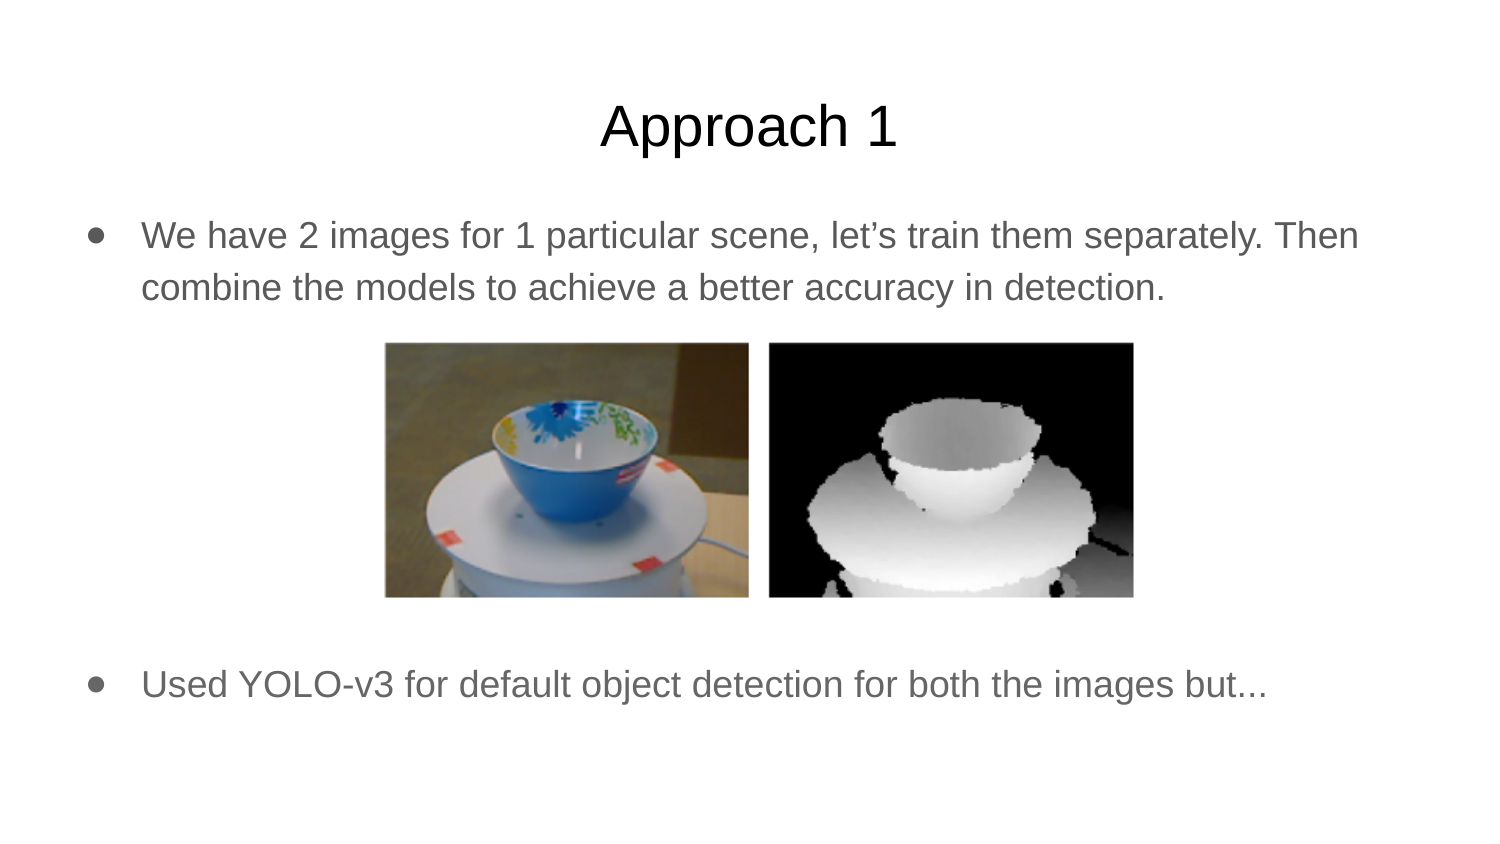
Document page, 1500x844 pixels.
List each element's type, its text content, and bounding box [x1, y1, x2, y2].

list We have 2 images for 1 particular scene, let’s train them separately. Then combine the models to achieve a better accuracy in detection. [51, 189, 1449, 330]
picture [369, 328, 1152, 616]
title Approach 1 [51, 72, 1449, 167]
text_box Used YOLO-v3 for default object detection for both the images but... [51, 644, 1393, 785]
